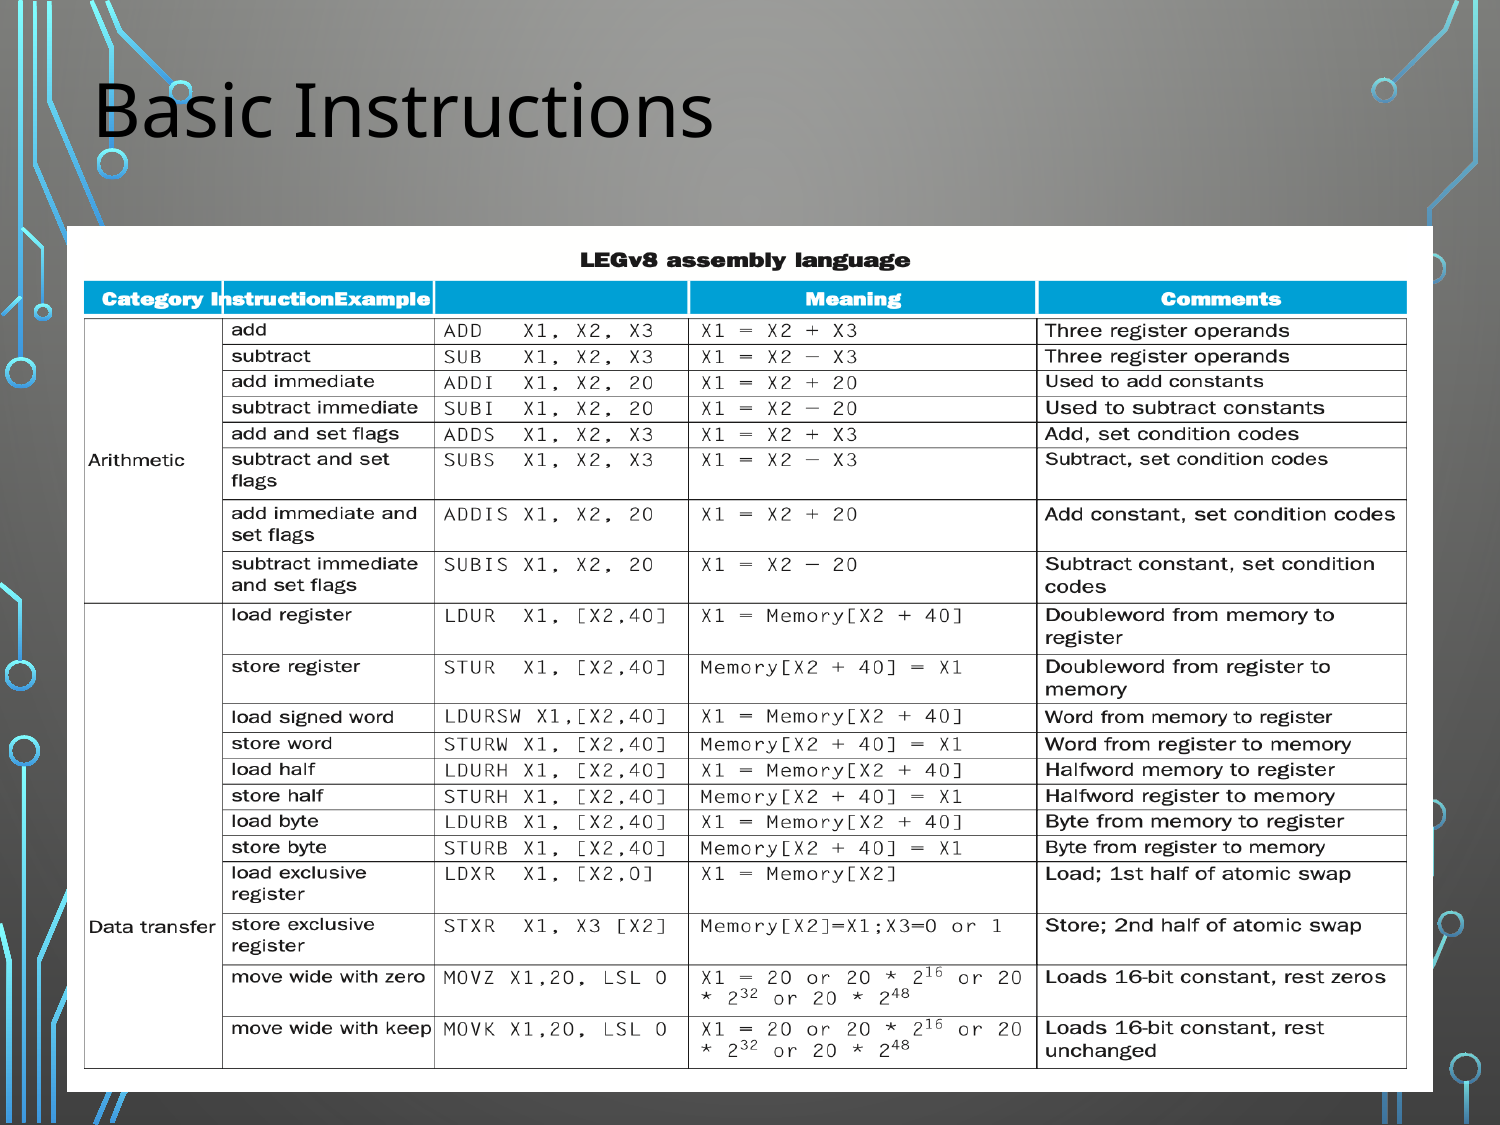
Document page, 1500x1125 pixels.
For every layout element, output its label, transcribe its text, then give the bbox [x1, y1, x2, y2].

title Basic Instructions [77, 48, 1428, 178]
picture [67, 226, 1433, 1092]
